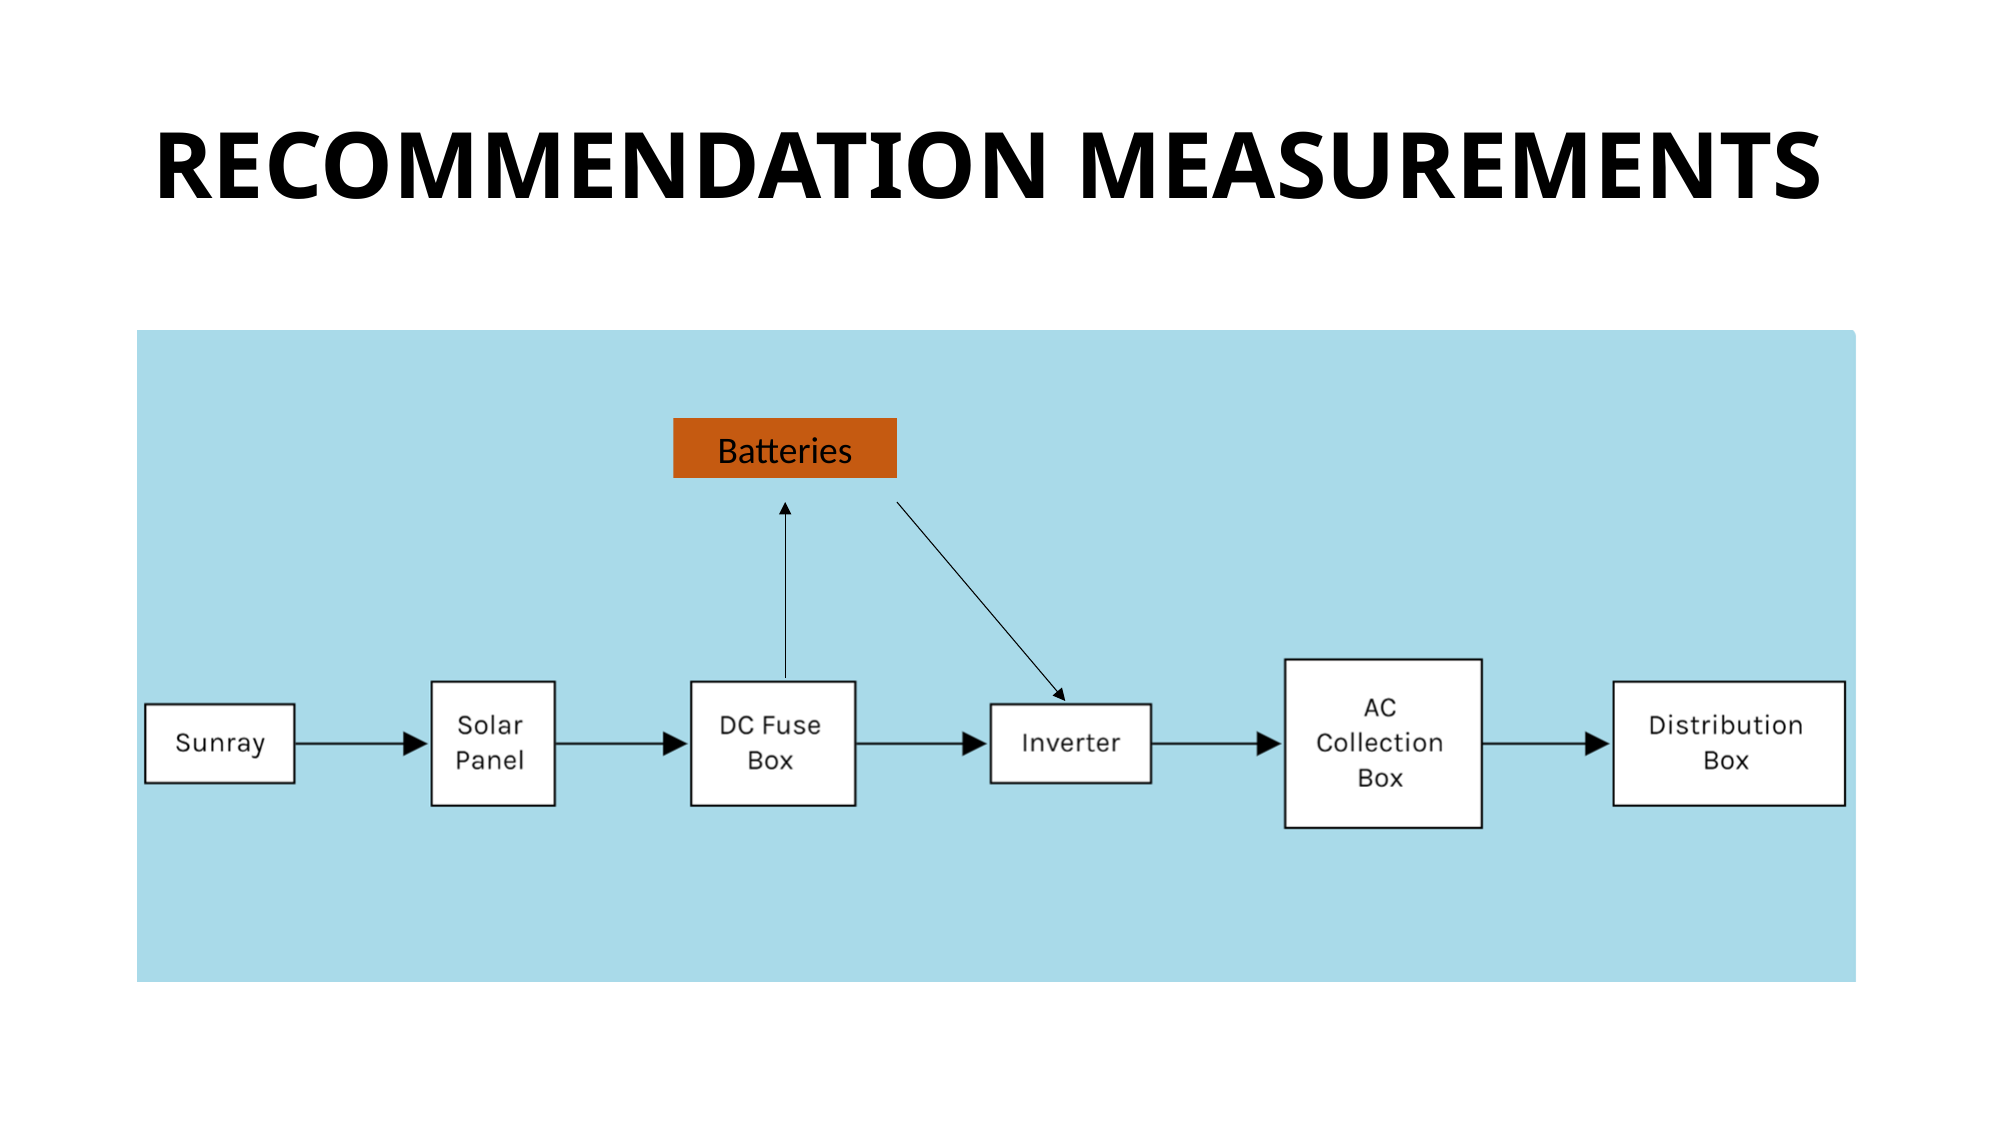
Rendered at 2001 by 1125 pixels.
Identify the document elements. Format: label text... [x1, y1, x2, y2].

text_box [896, 501, 1066, 701]
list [137, 330, 1863, 982]
title RECOMMENDATION MEASUREMENTS [137, 59, 1863, 278]
